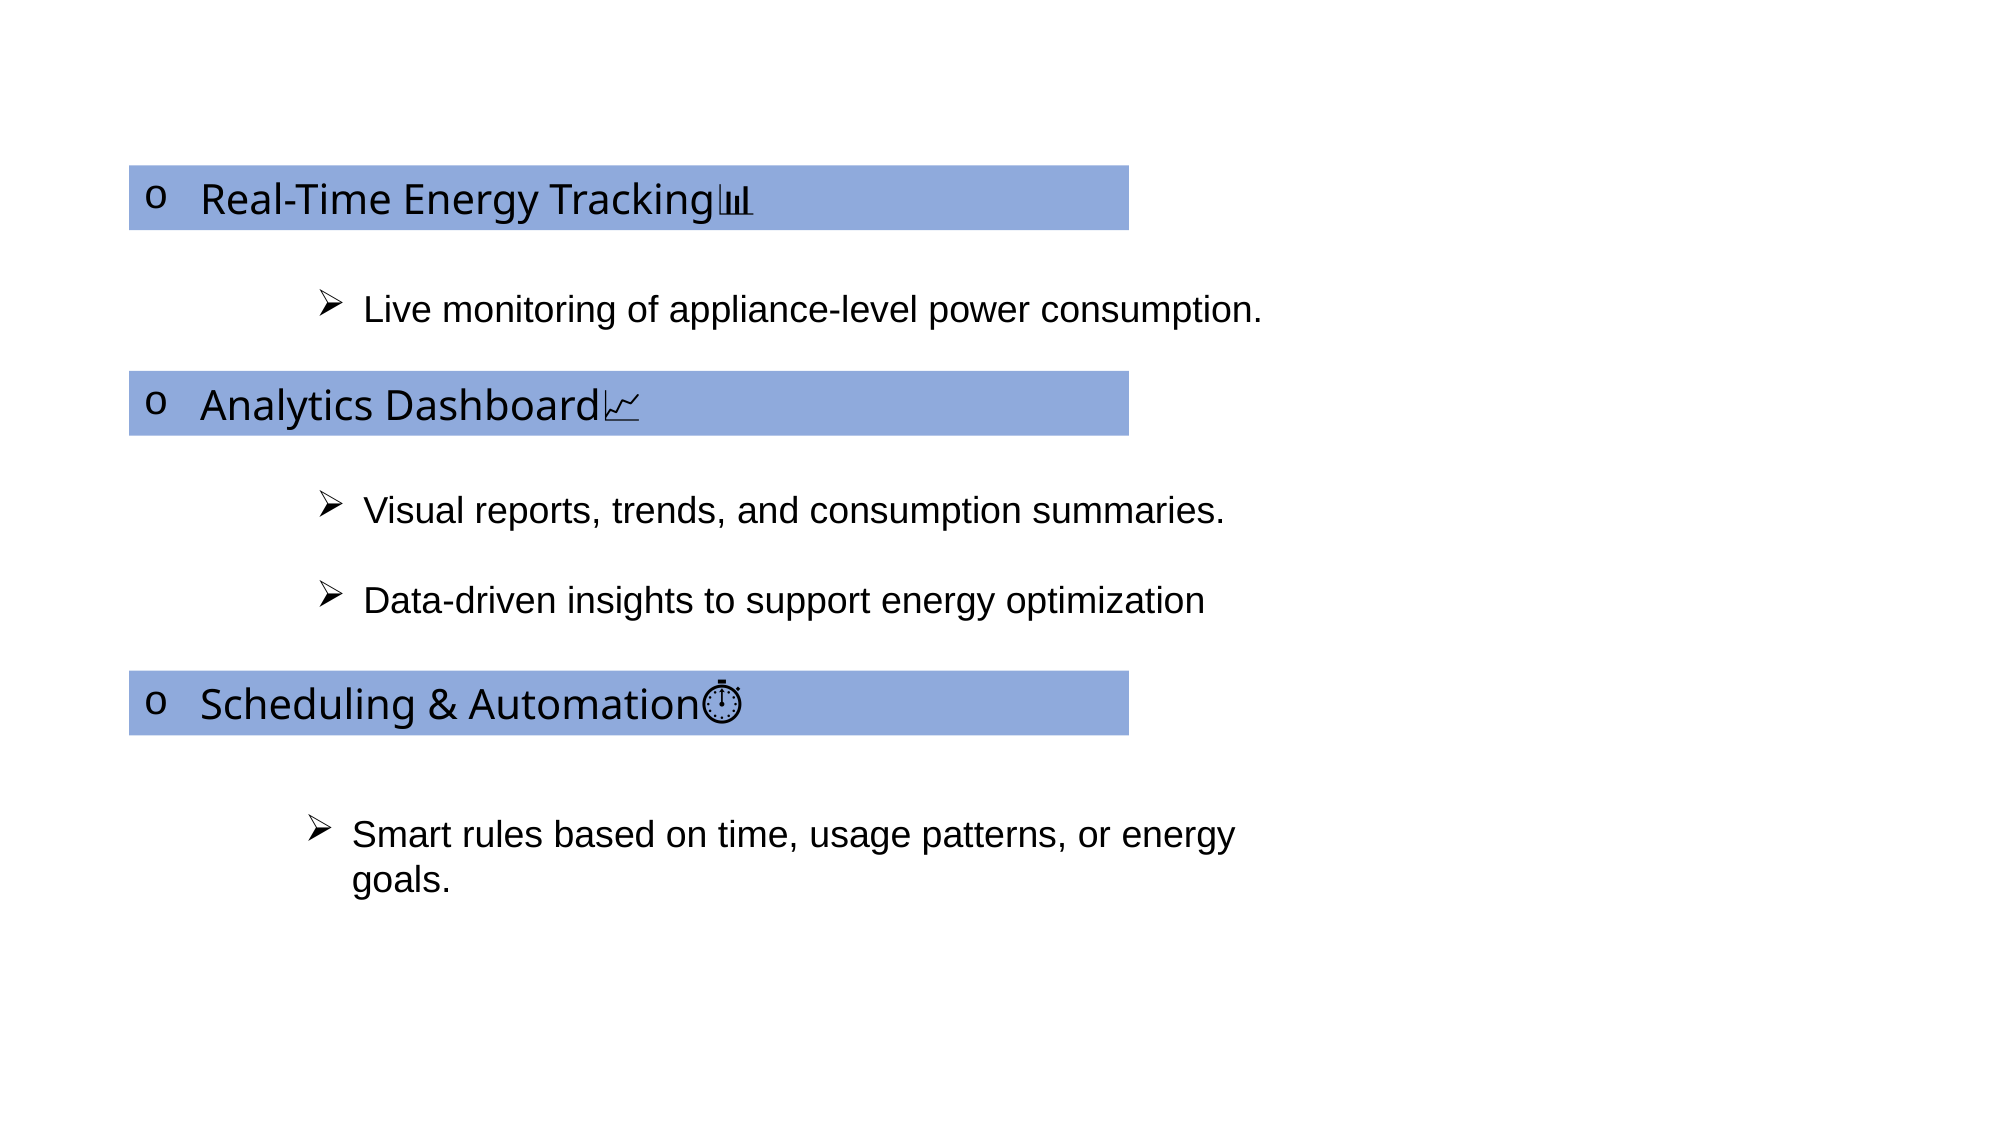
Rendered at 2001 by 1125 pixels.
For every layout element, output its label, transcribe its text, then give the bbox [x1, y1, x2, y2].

text_box Live monitoring of appliance-level power consumption. [301, 277, 1302, 338]
text_box Scheduling & Automation⏱ [129, 670, 1129, 736]
text_box Real-Time Energy Tracking📊 [129, 165, 1129, 231]
text_box Visual reports, trends, and consumption summaries. Data-driven insights to support energy optimization [301, 478, 1379, 629]
text_box Analytics Dashboard📈 [129, 370, 1129, 436]
text_box Smart rules based on time, usage patterns, or energy goals. [290, 802, 1291, 908]
